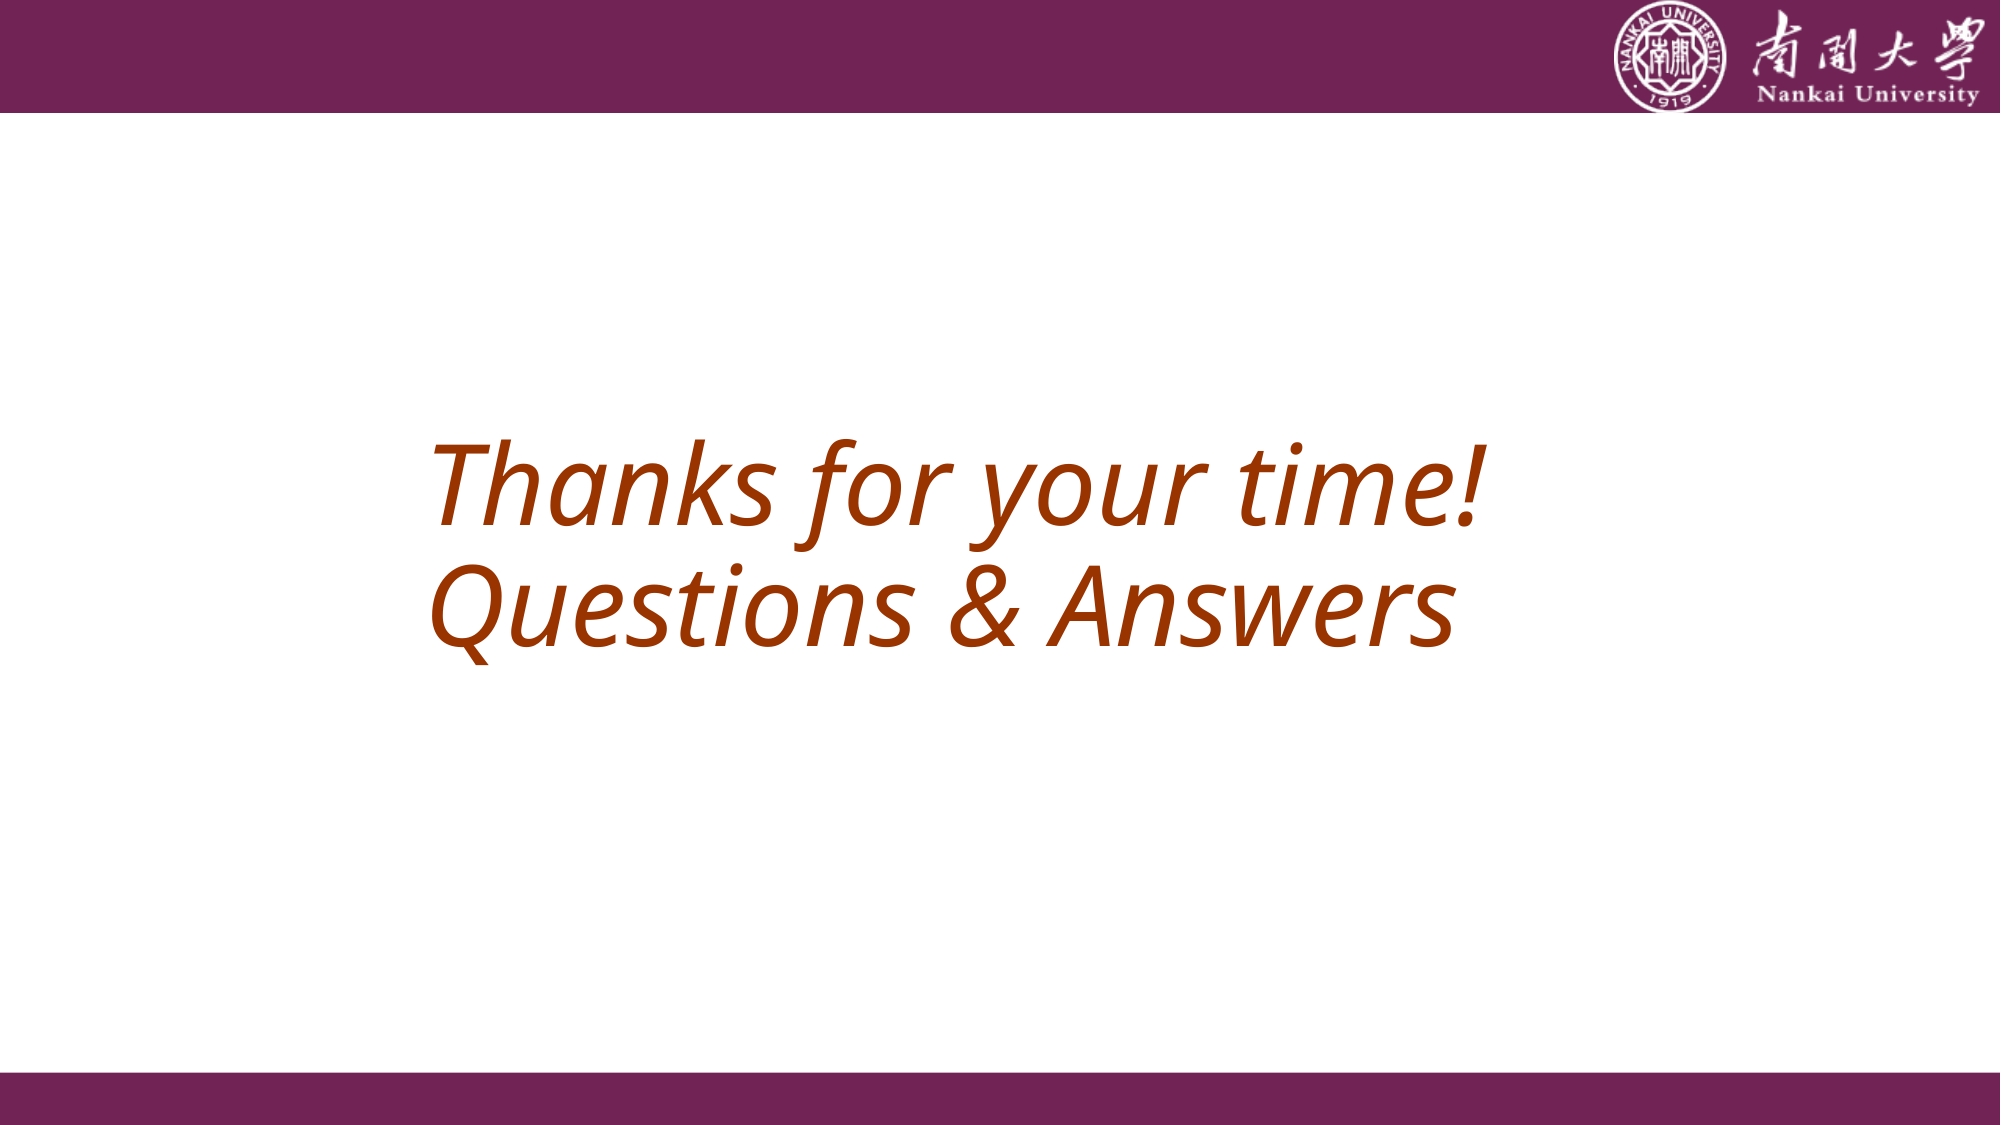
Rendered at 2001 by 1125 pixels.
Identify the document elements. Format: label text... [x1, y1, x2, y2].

title Thanks for your time! Questions & Answers [409, 420, 1686, 776]
picture [1614, 0, 2001, 118]
